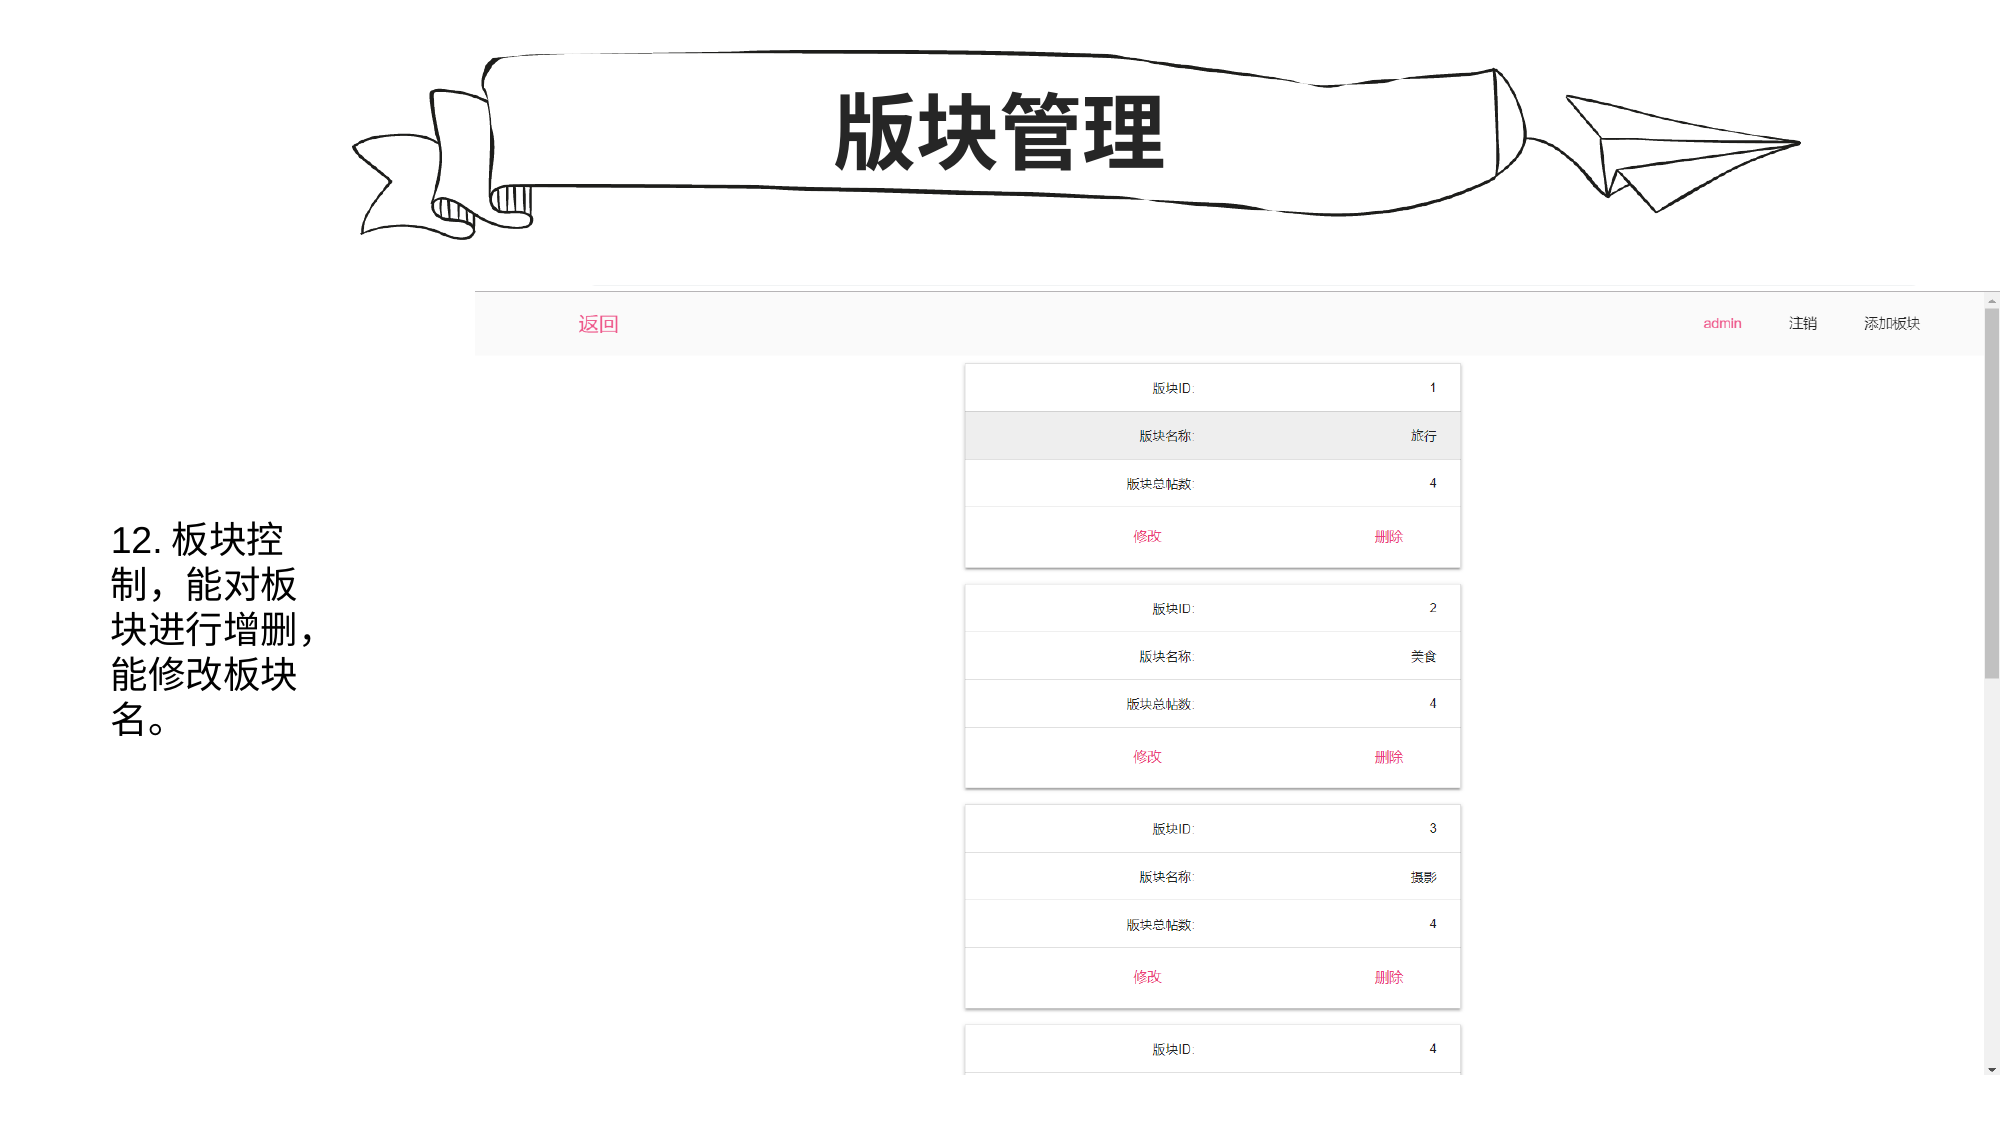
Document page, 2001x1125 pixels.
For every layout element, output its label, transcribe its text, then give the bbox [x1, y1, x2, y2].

text_box 12.板块控制，能对板块进行增删，能修改板块名。 [96, 508, 328, 748]
picture [475, 285, 2000, 1075]
picture [352, 50, 1801, 240]
